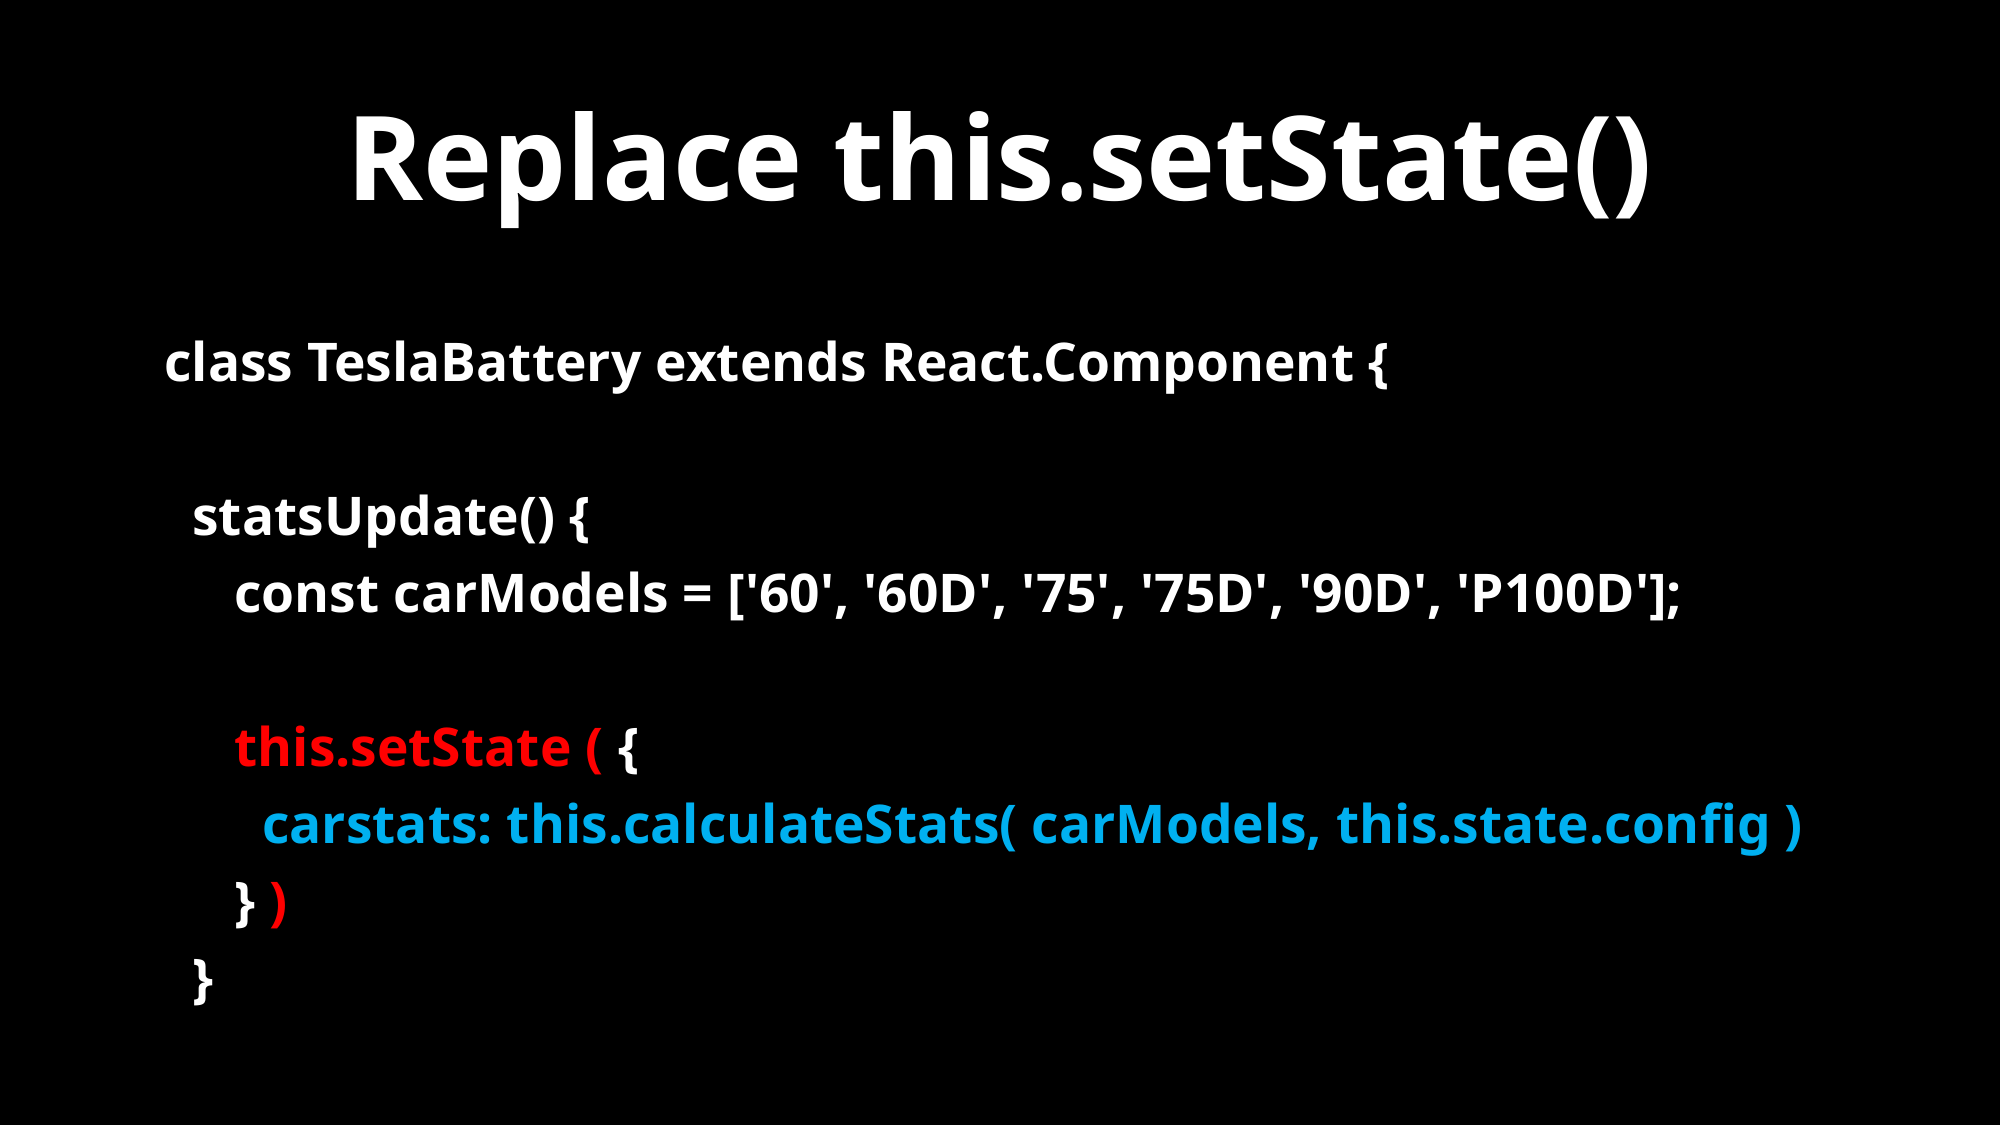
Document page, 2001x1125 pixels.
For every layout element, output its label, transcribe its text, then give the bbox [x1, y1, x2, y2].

list class TeslaBattery extends React.Component { statsUpdate() { const carModels = ['60', '60D', '75', '75D', '90D', 'P100D']; this.setState ( { carstats: this.calculateStats( carModels, this.state.config ) } ) } [146, 298, 2000, 1024]
title Replace this.setState() [146, 29, 1854, 279]
